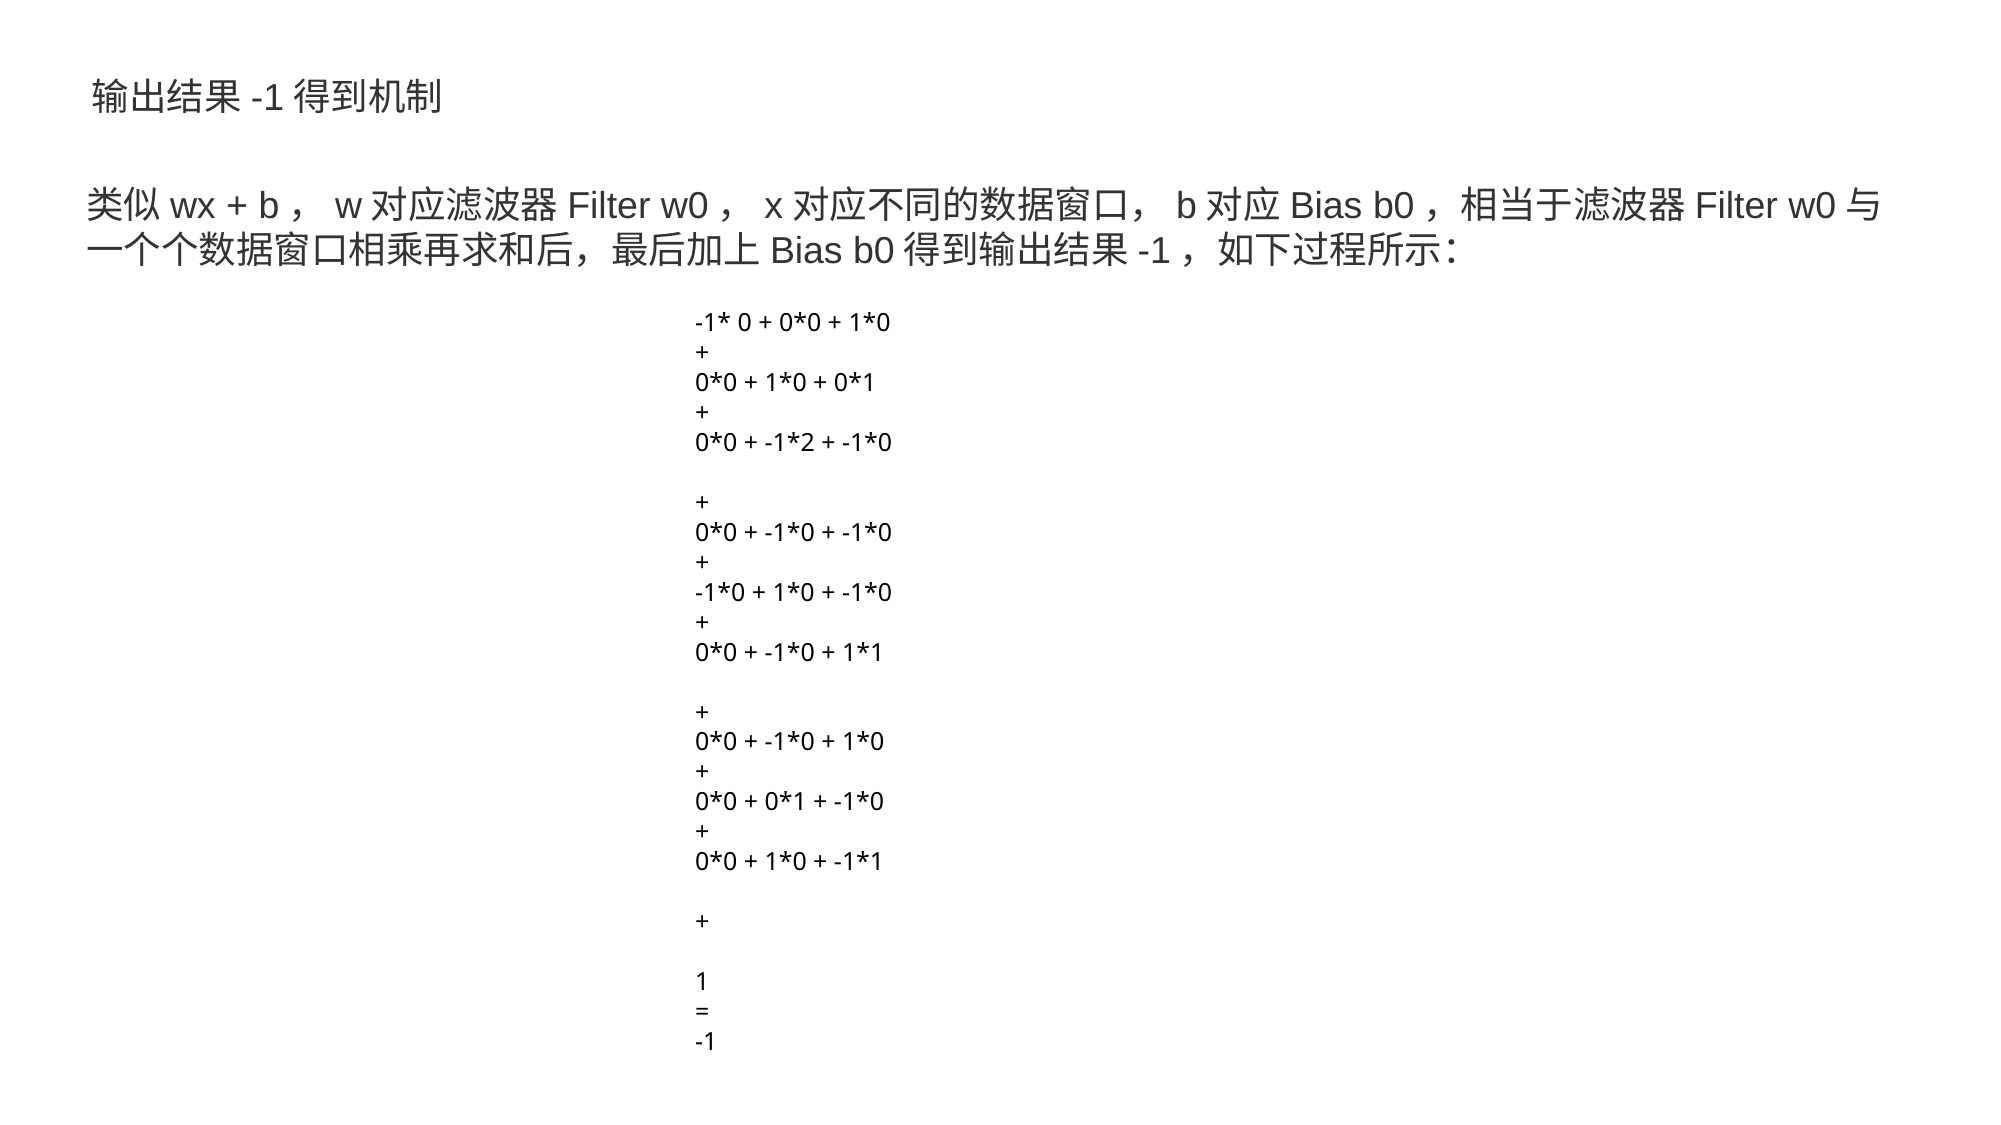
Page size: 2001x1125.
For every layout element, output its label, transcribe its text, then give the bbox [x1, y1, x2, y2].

text_box 类似wx + b，w对应滤波器Filter w0，x对应不同的数据窗口，b对应Bias b0，相当于滤波器Filter w0与一个个数据窗口相乘再求和后，最后加上Bias b0得到输出结果-1，如下过程所示： [71, 173, 1910, 278]
text_box -1* 0 + 0*0 + 1*0 + 0*0 + 1*0 + 0*1 + 0*0 + -1*2 + -1*0 + 0*0 + -1*0 + -1*0 + -1*0 + 1*0 + -1*0 + 0*0 + -1*0 + 1*1 + 0*0 + -1*0 + 1*0 + 0*0 + 0*1 + -1*0 + 0*0 + 1*0 + -1*1 + 1 = -1 [680, 299, 1272, 1063]
text_box 输出结果-1得到机制 [77, 65, 458, 126]
